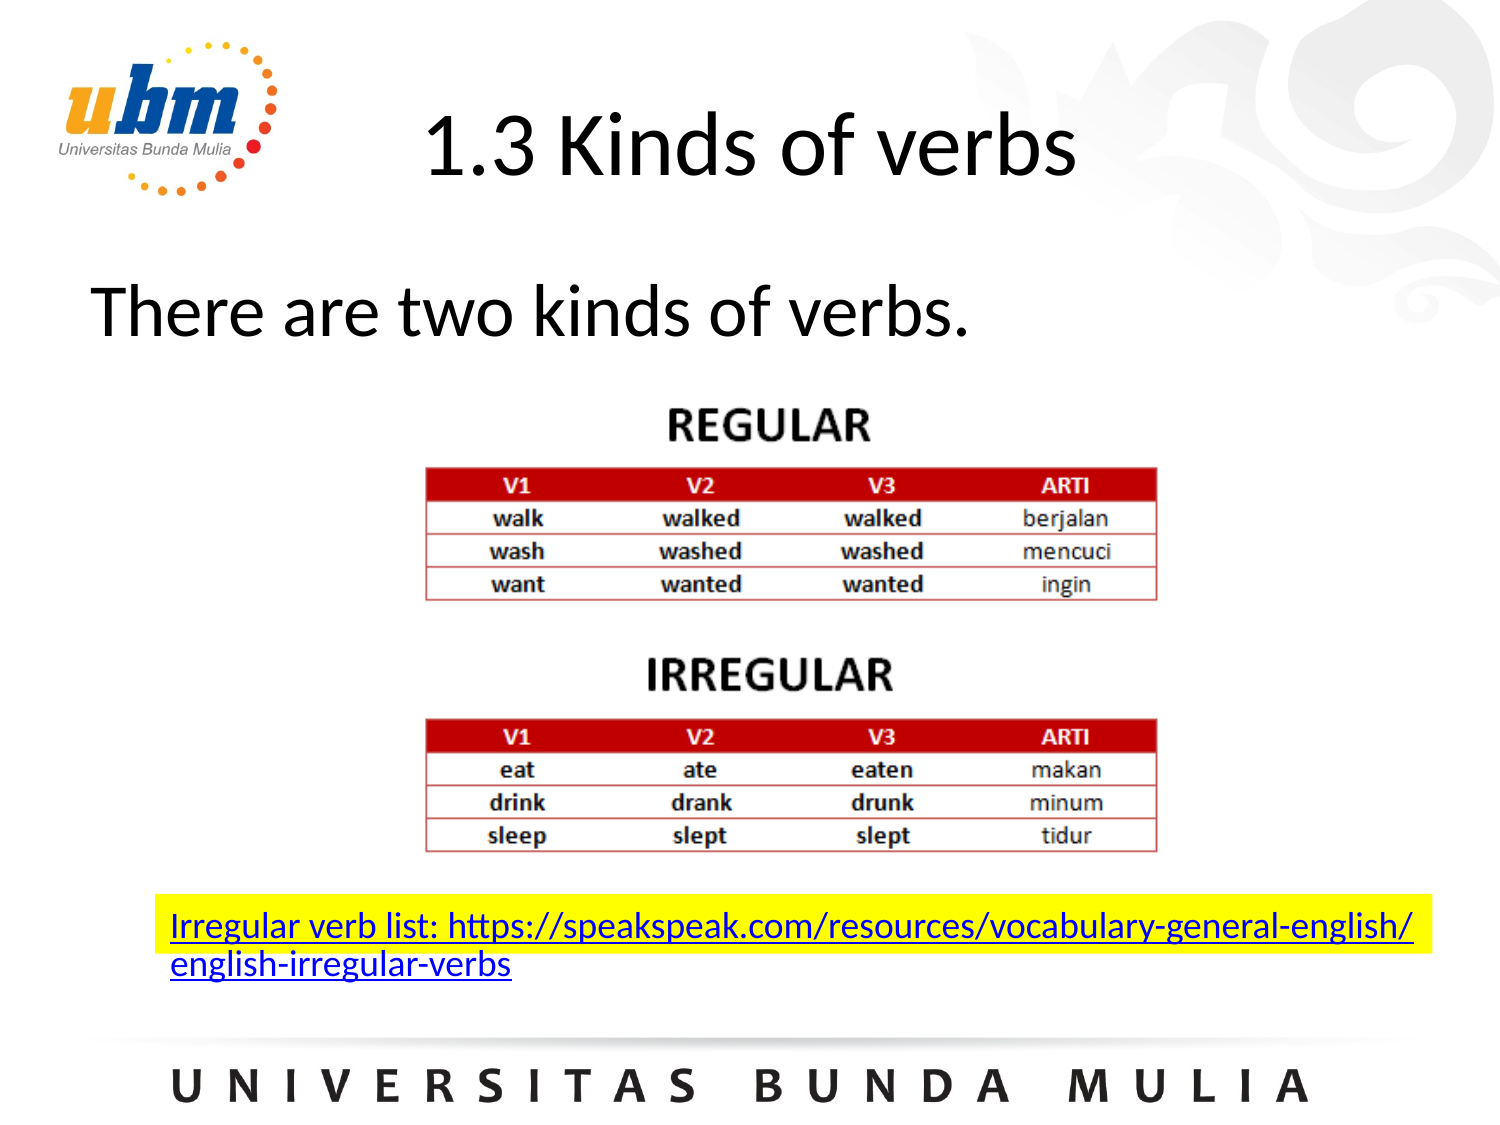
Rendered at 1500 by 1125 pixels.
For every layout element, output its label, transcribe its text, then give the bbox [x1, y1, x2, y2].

text_box 1.3 Kinds of verbs [74, 45, 1425, 233]
text_box Irregular verb list: https://speakspeak.com/resources/vocabulary-general-english/english-irregular-verbs [155, 893, 1433, 954]
title There are two kinds of verbs. [75, 233, 1425, 401]
picture [0, 0, 1500, 1125]
